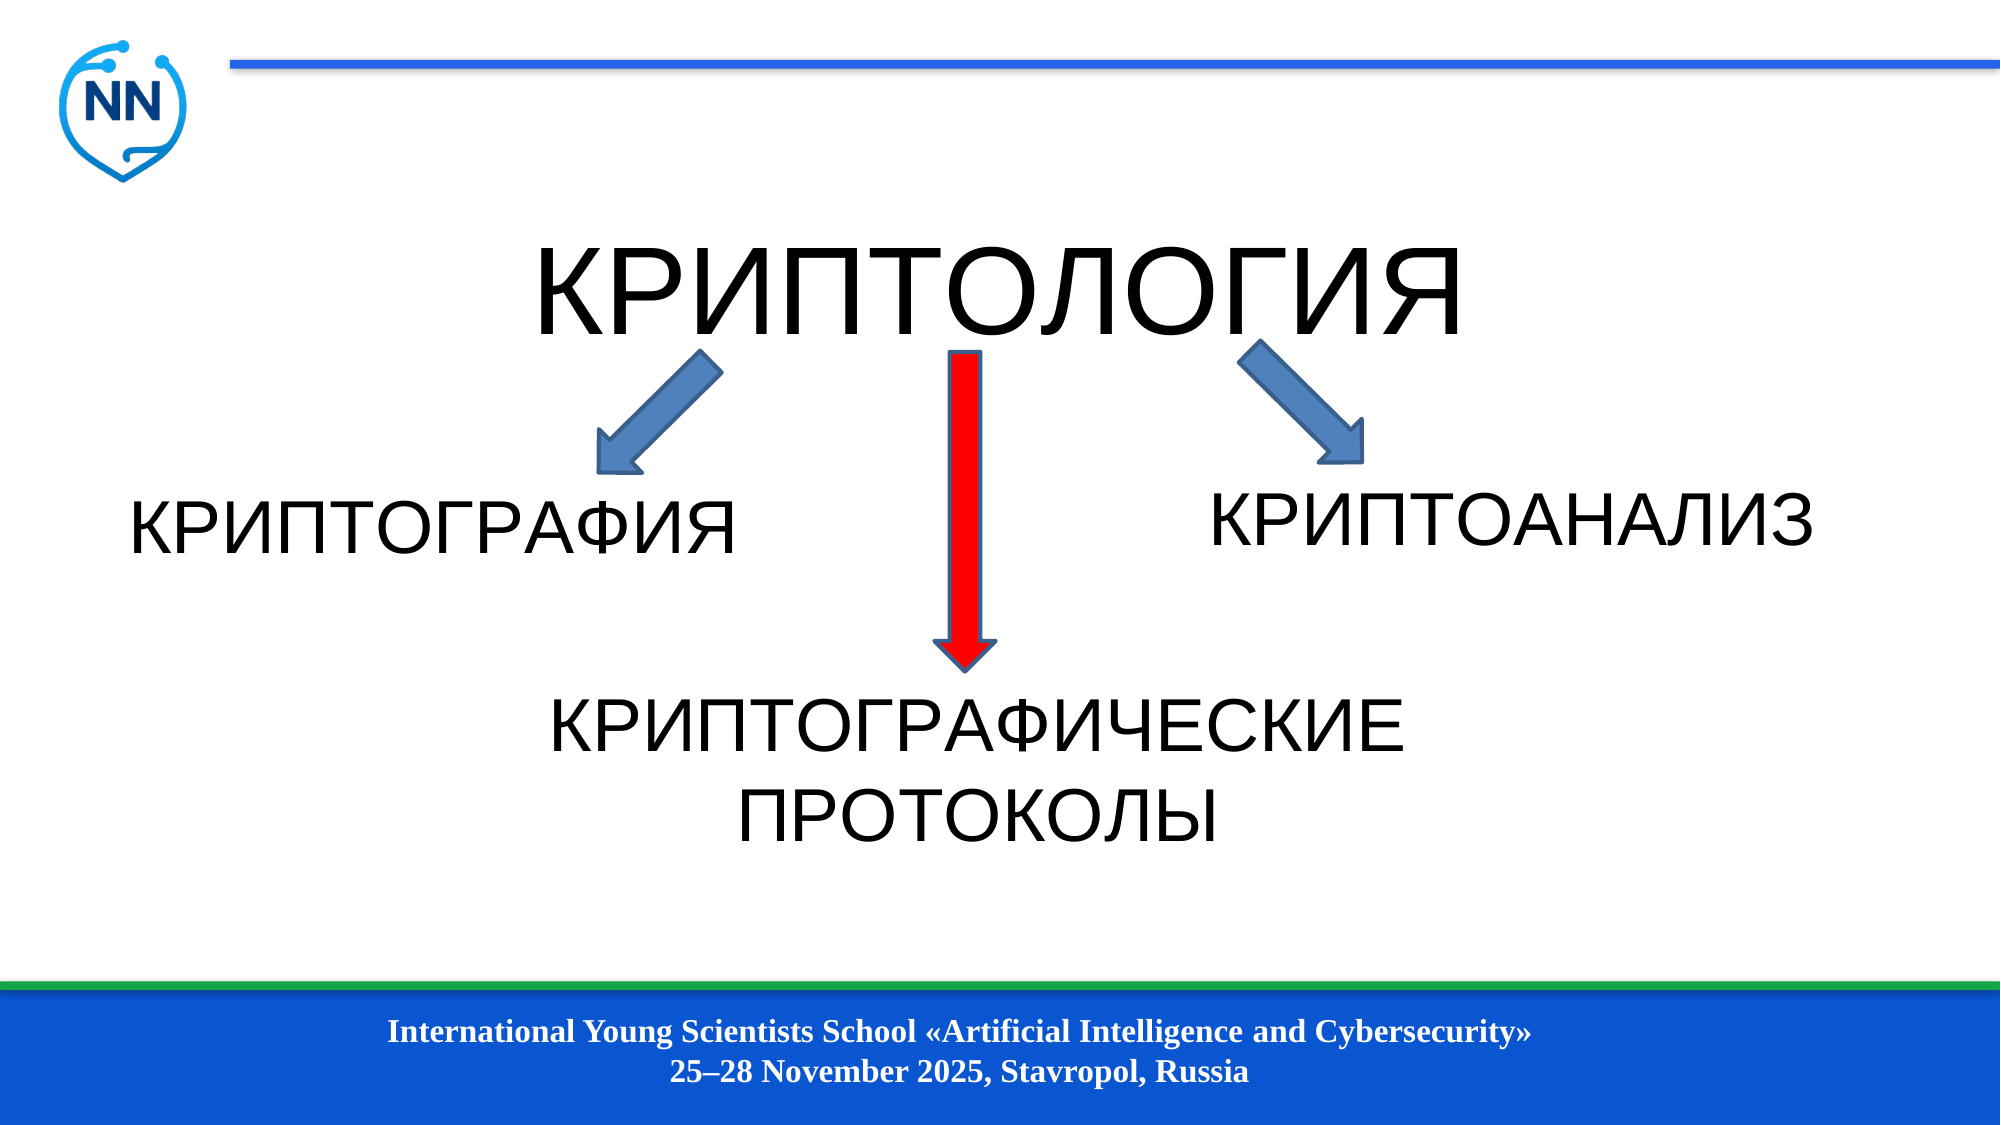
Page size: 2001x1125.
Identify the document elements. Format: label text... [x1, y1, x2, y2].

text_box [932, 382, 998, 669]
picture [59, 40, 187, 184]
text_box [125, 472, 743, 579]
text_box [0, 1000, 2000, 1125]
text_box [596, 382, 716, 470]
picture [59, 40, 120, 97]
text_box International Young Scientists School «Artificial Intelligence and Cybersecurity» 25–28 November 2025, Stavropol, Russia [372, 1002, 1548, 1097]
text_box [1255, 382, 1365, 462]
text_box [529, 200, 1471, 375]
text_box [545, 670, 1432, 867]
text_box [1205, 463, 1819, 571]
text_box [0, 981, 2000, 991]
text_box [229, 59, 2000, 69]
